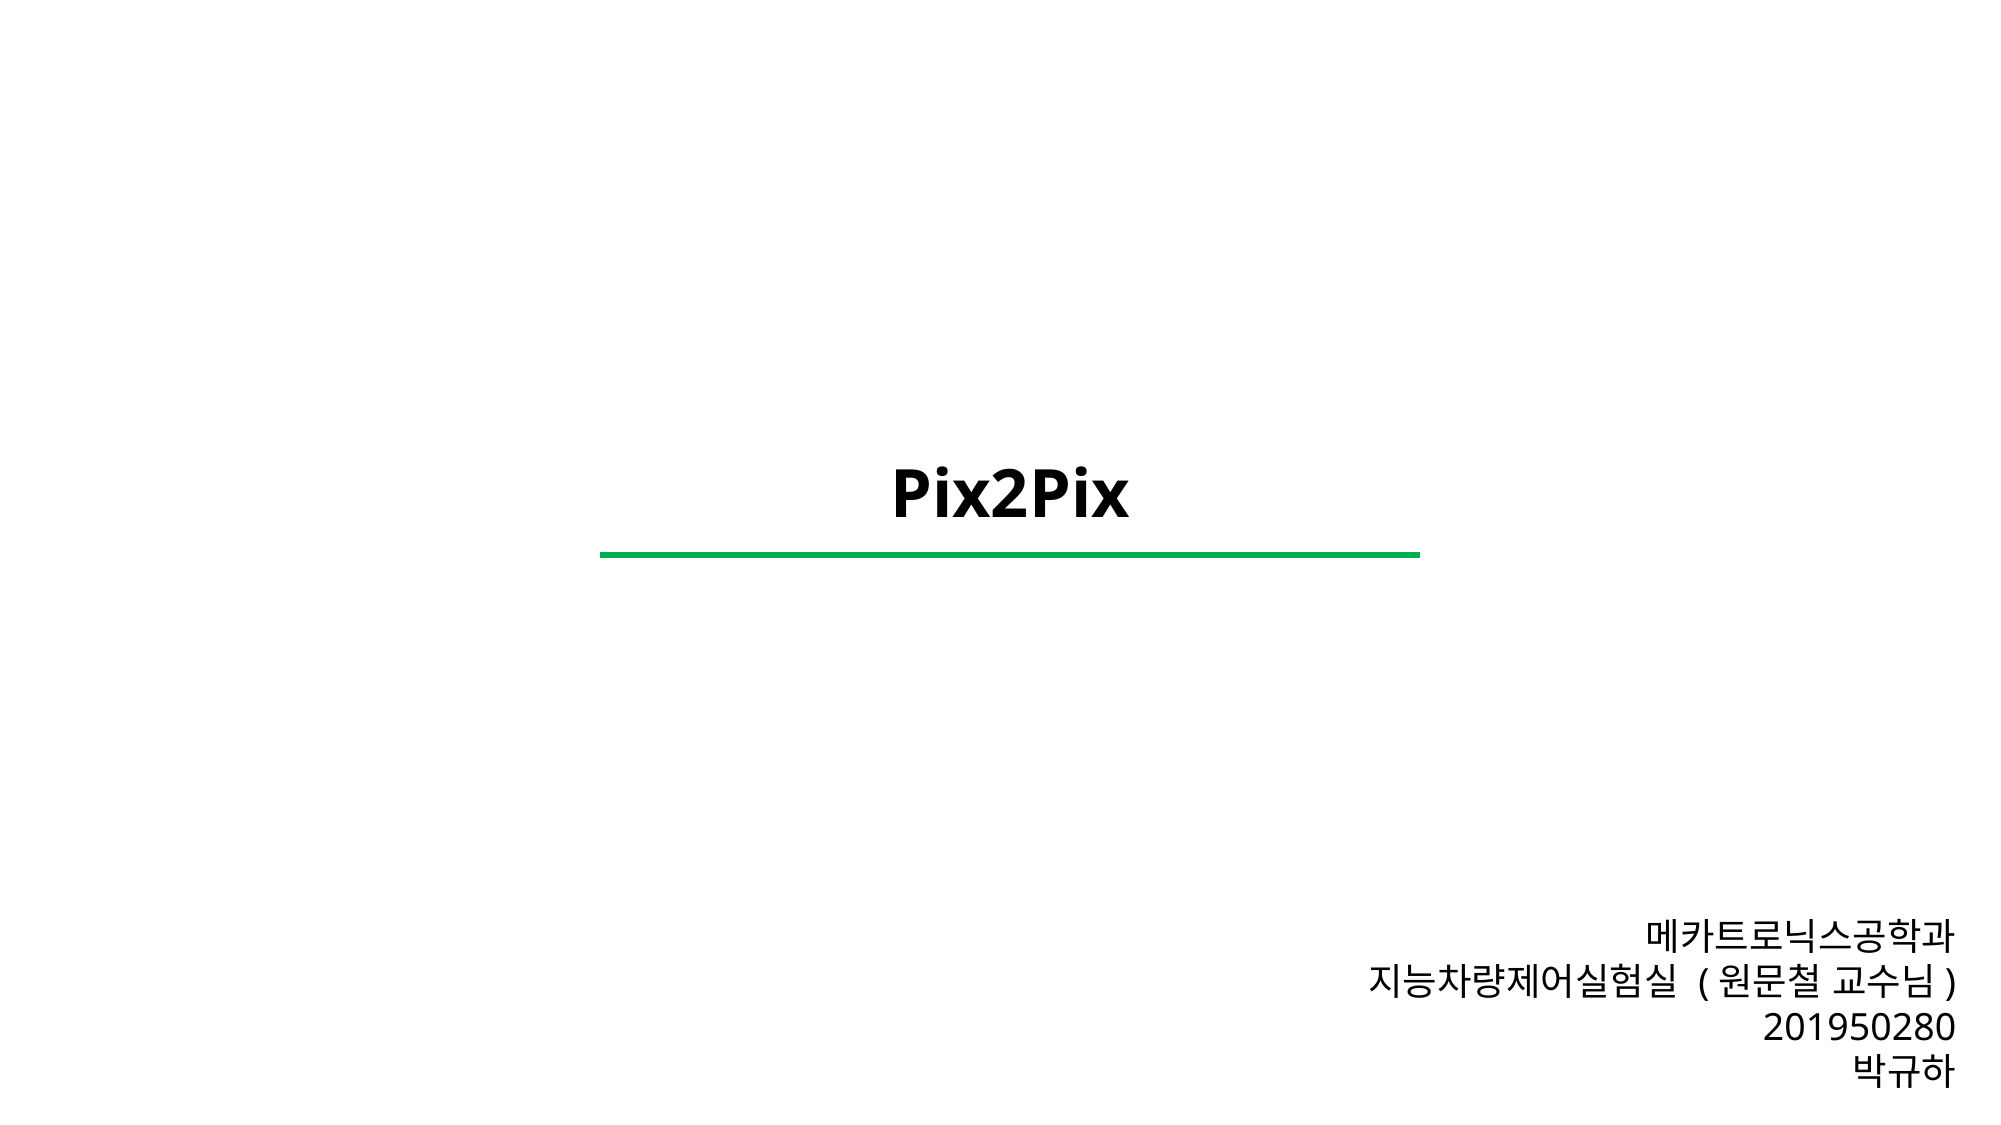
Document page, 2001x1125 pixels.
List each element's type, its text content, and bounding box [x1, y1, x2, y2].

text_box Pix2Pix [620, 443, 1400, 538]
text_box 메카트로닉스공학과 지능차량제어실험실 (원문철 교수님) 201950280 박규하 [1065, 905, 1972, 1101]
